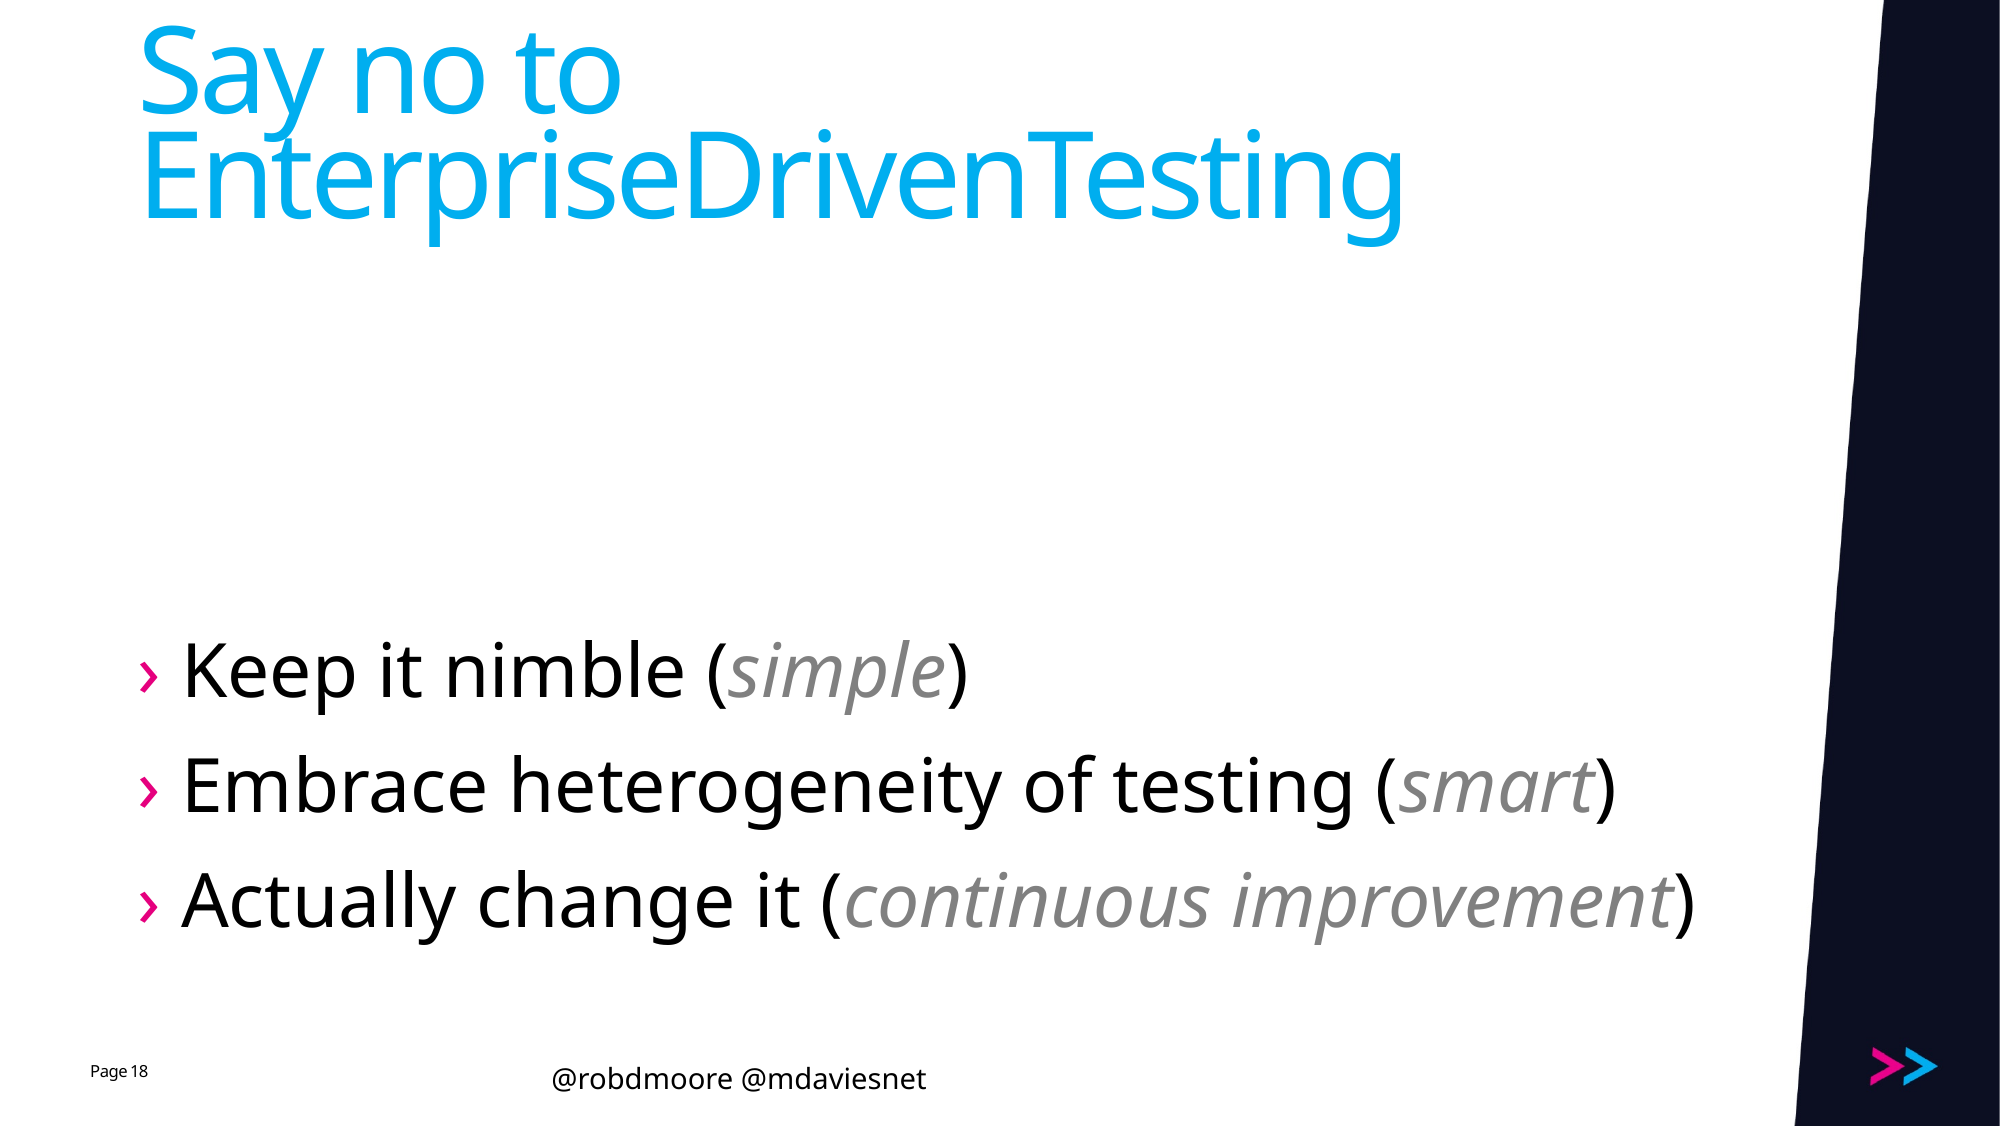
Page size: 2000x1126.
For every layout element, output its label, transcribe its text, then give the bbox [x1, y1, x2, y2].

title Say no to EnterpriseDrivenTesting [137, 54, 1786, 243]
slide_number 18 [130, 1061, 166, 1113]
list Keep it nimble (simple) Embrace heterogeneity of testing (smart) Actually change it (continuous improvement) [137, 277, 1786, 1021]
picture [0, 0, 2000, 1126]
